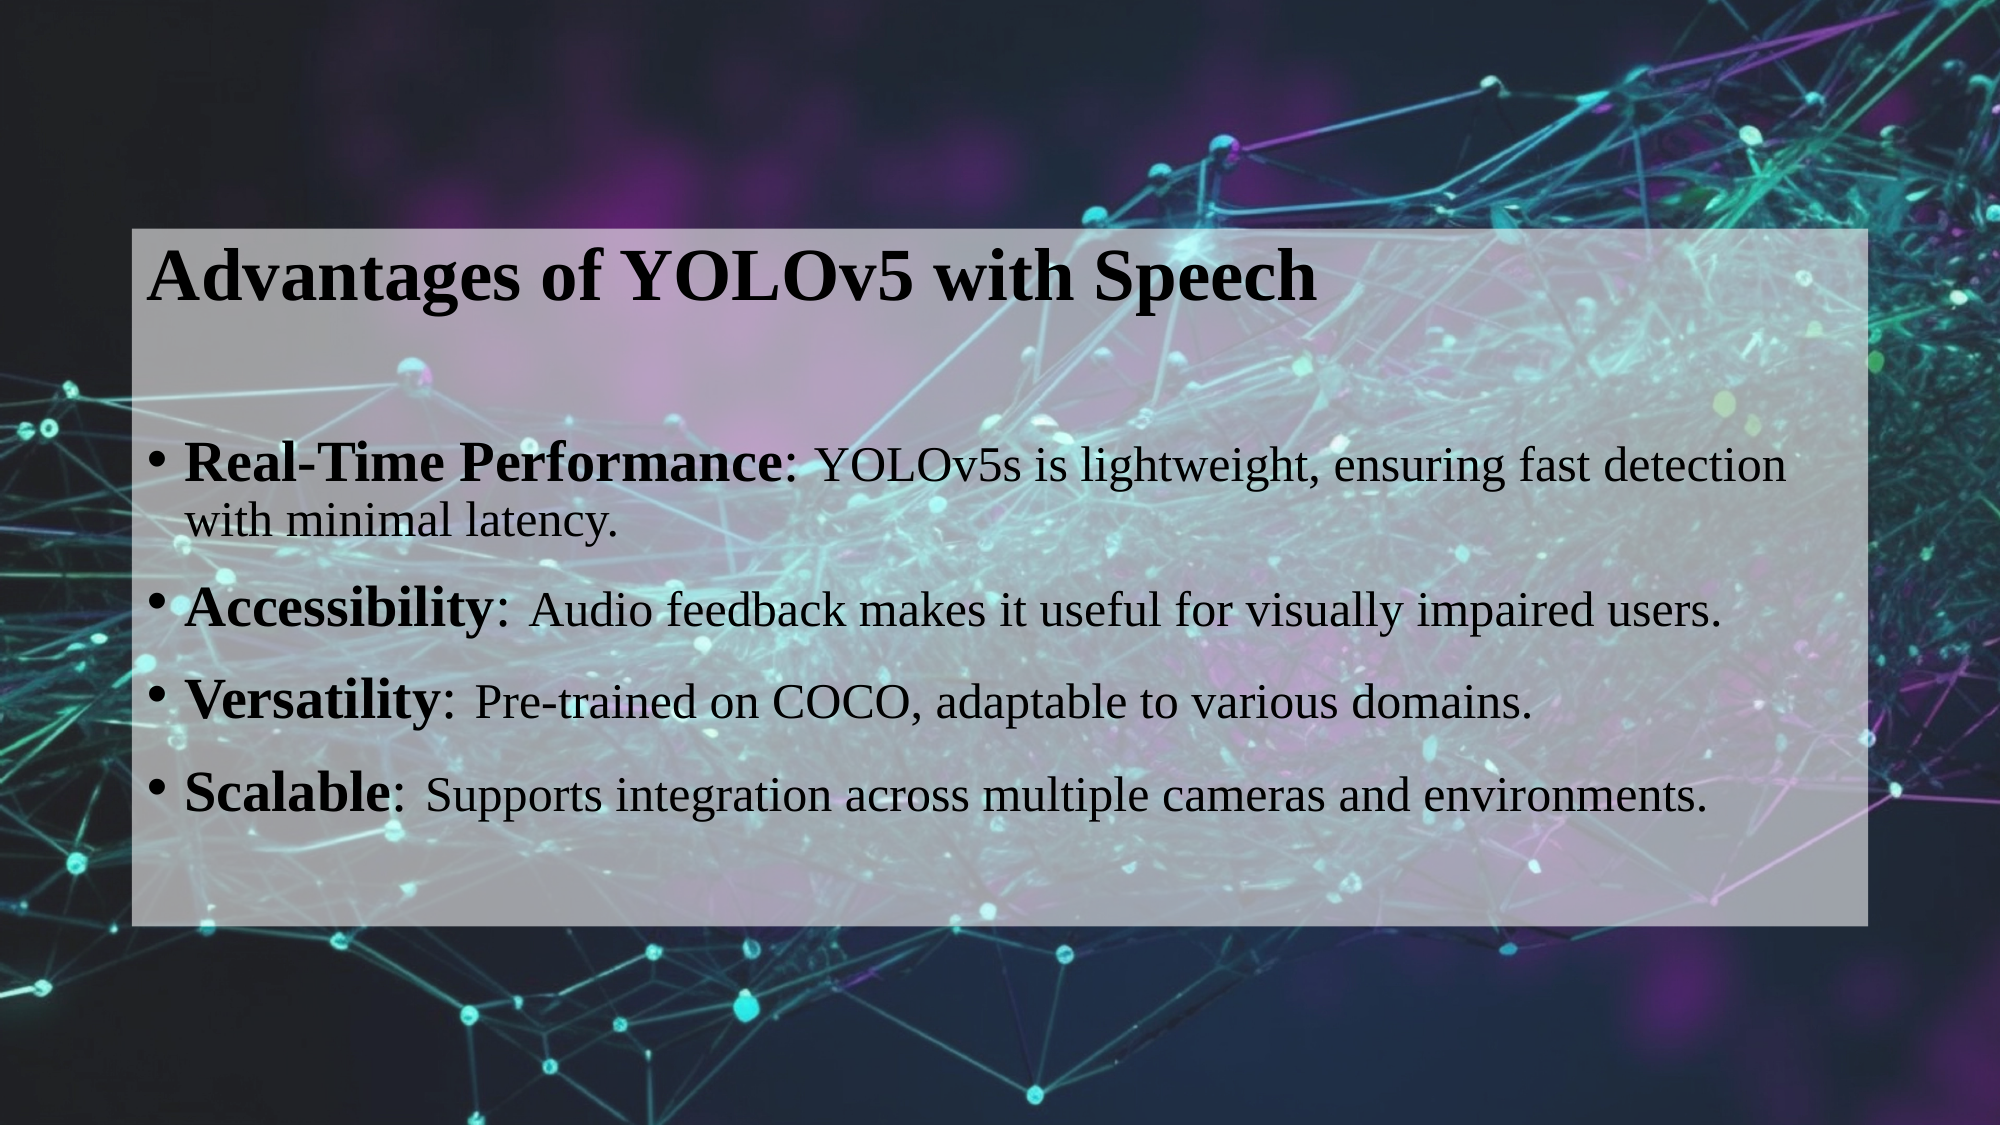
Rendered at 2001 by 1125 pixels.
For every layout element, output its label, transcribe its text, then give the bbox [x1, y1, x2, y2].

list Advantages of YOLOv5 with Speech Real-Time Performance: YOLOv5s is lightweight, ensuring fast detection with minimal latency. Accessibility: Audio feedback makes it useful for visually impaired users. Versatility: Pre-trained on COCO, adaptable to various domains. Scalable: Supports integration across multiple cameras and environments. [131, 228, 1869, 927]
